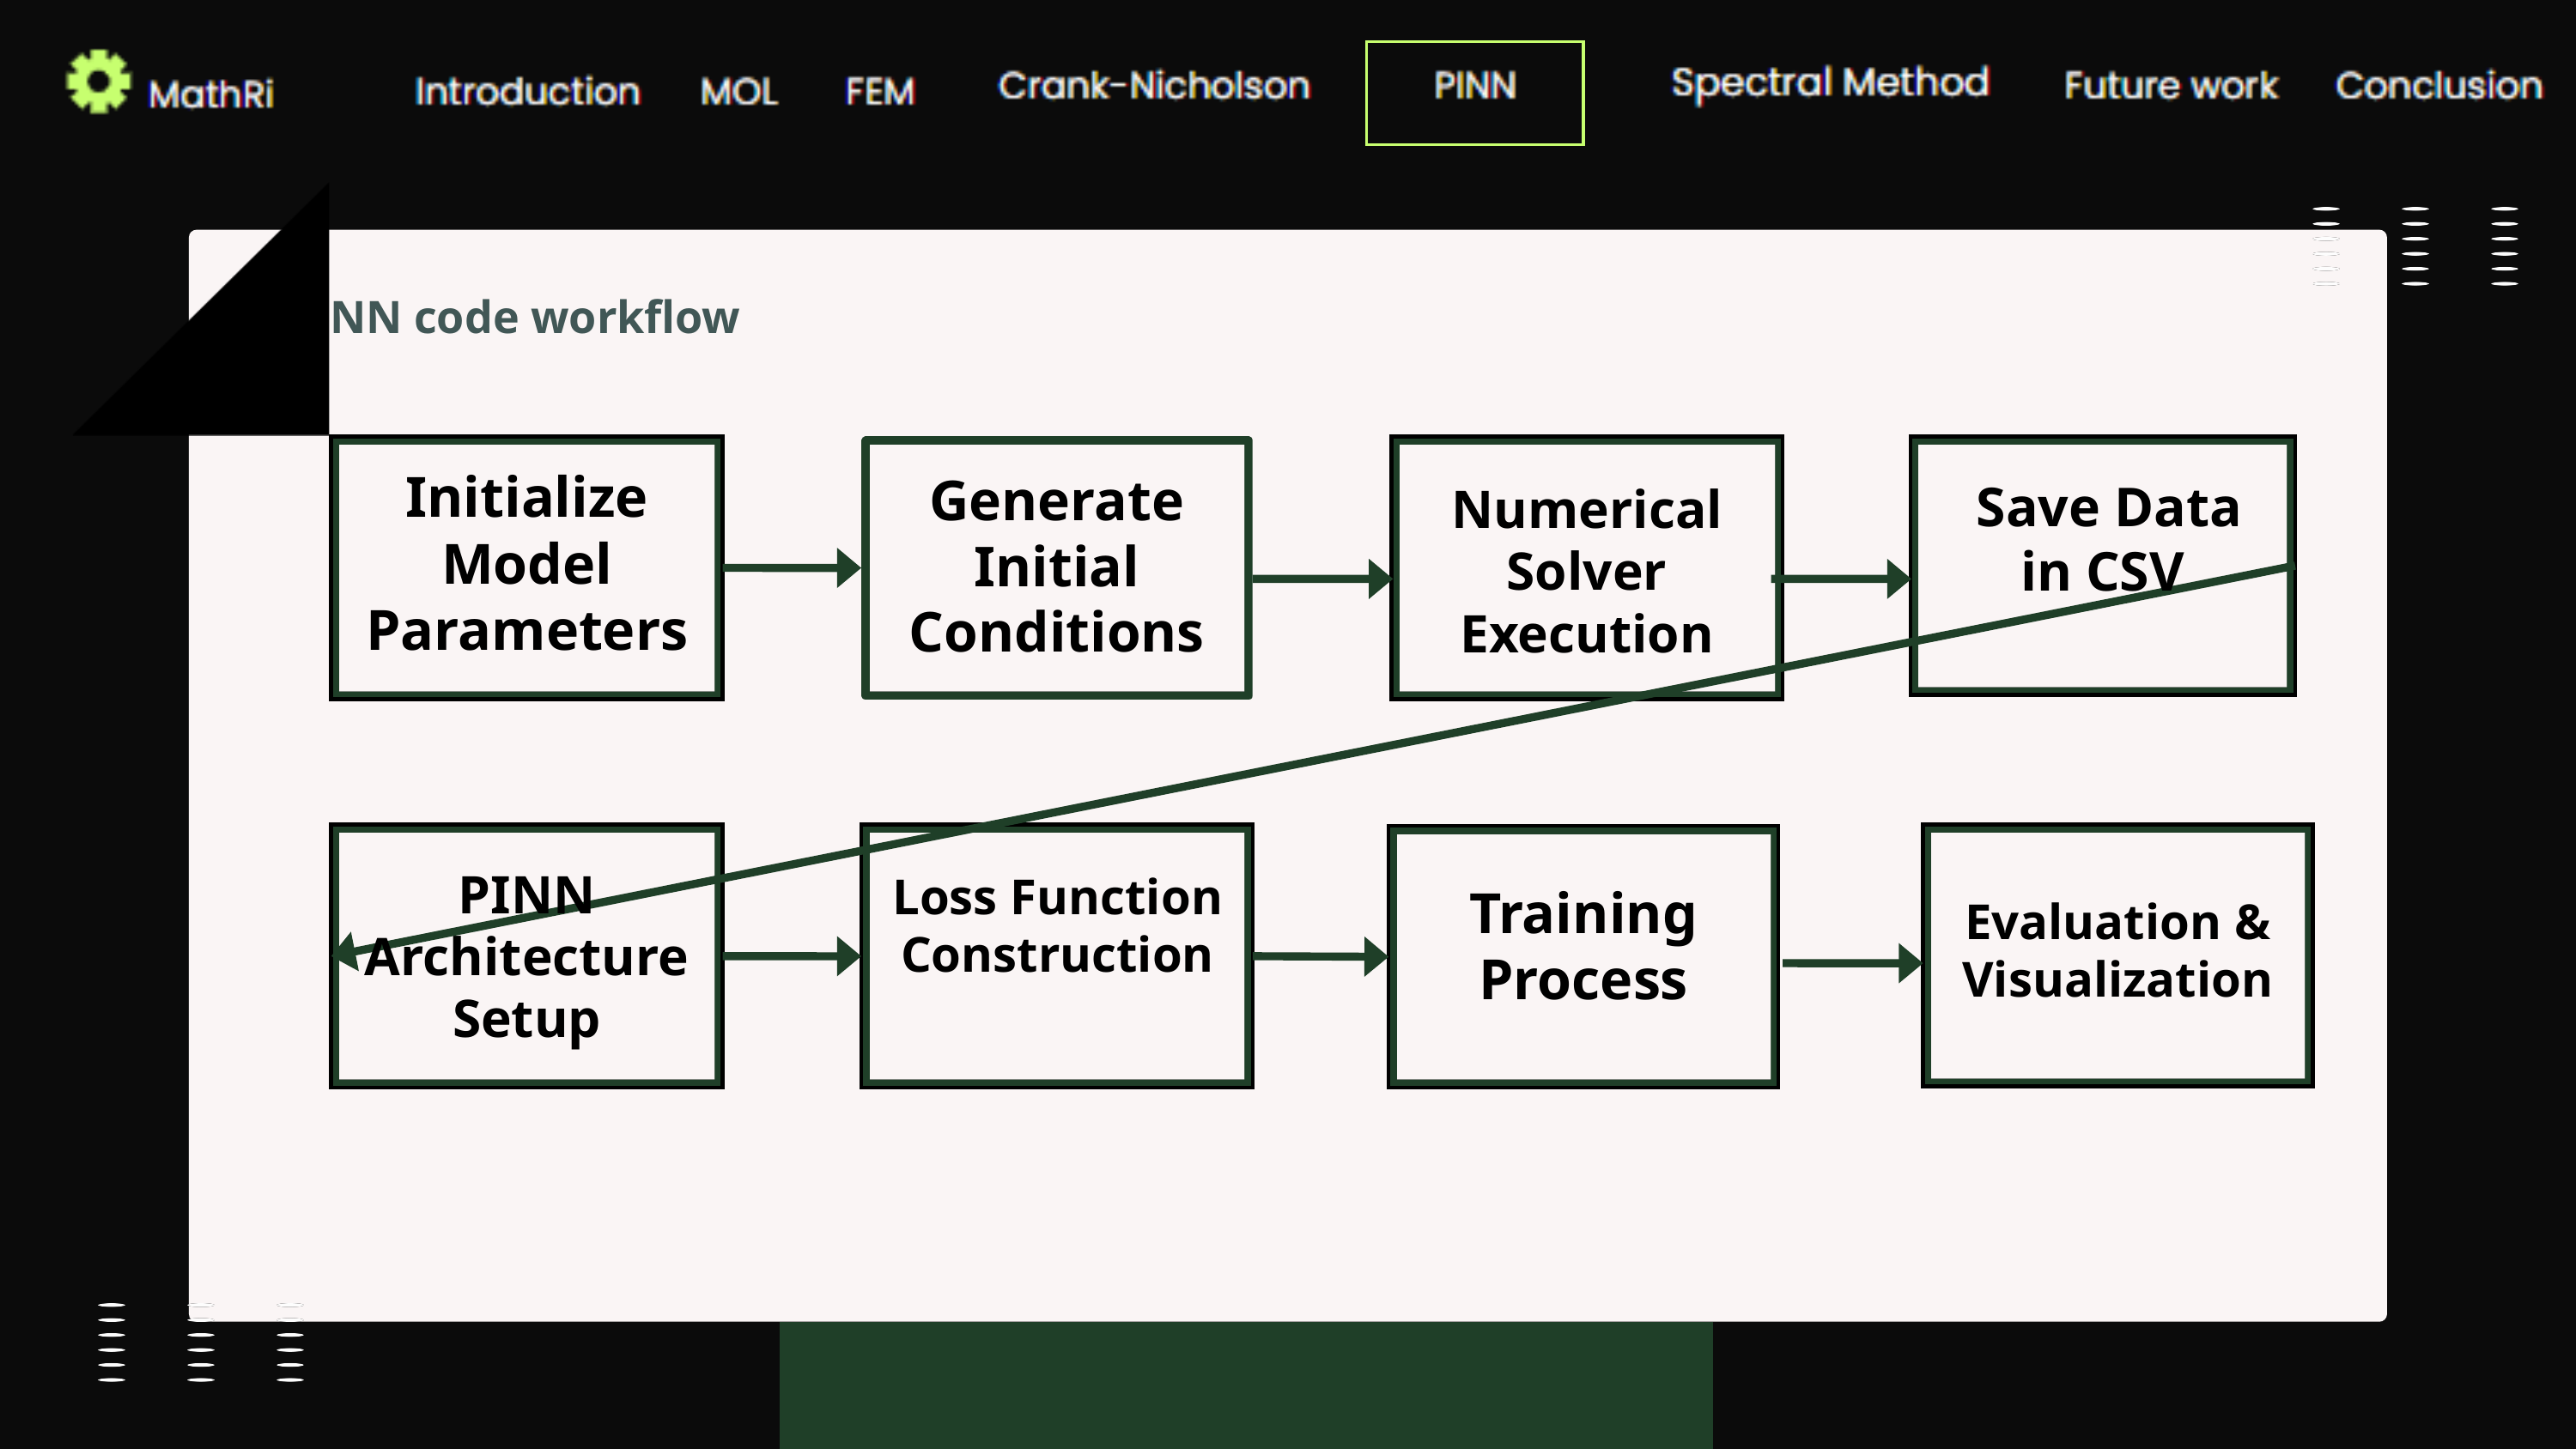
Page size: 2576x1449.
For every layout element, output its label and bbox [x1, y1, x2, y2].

text_box [188, 229, 2388, 1322]
text_box [72, 182, 330, 436]
text_box [98, 1303, 305, 1382]
text_box [1366, 41, 1584, 145]
text_box [0, 0, 2576, 145]
text_box [2312, 207, 2519, 286]
text_box [779, 1321, 1713, 1449]
